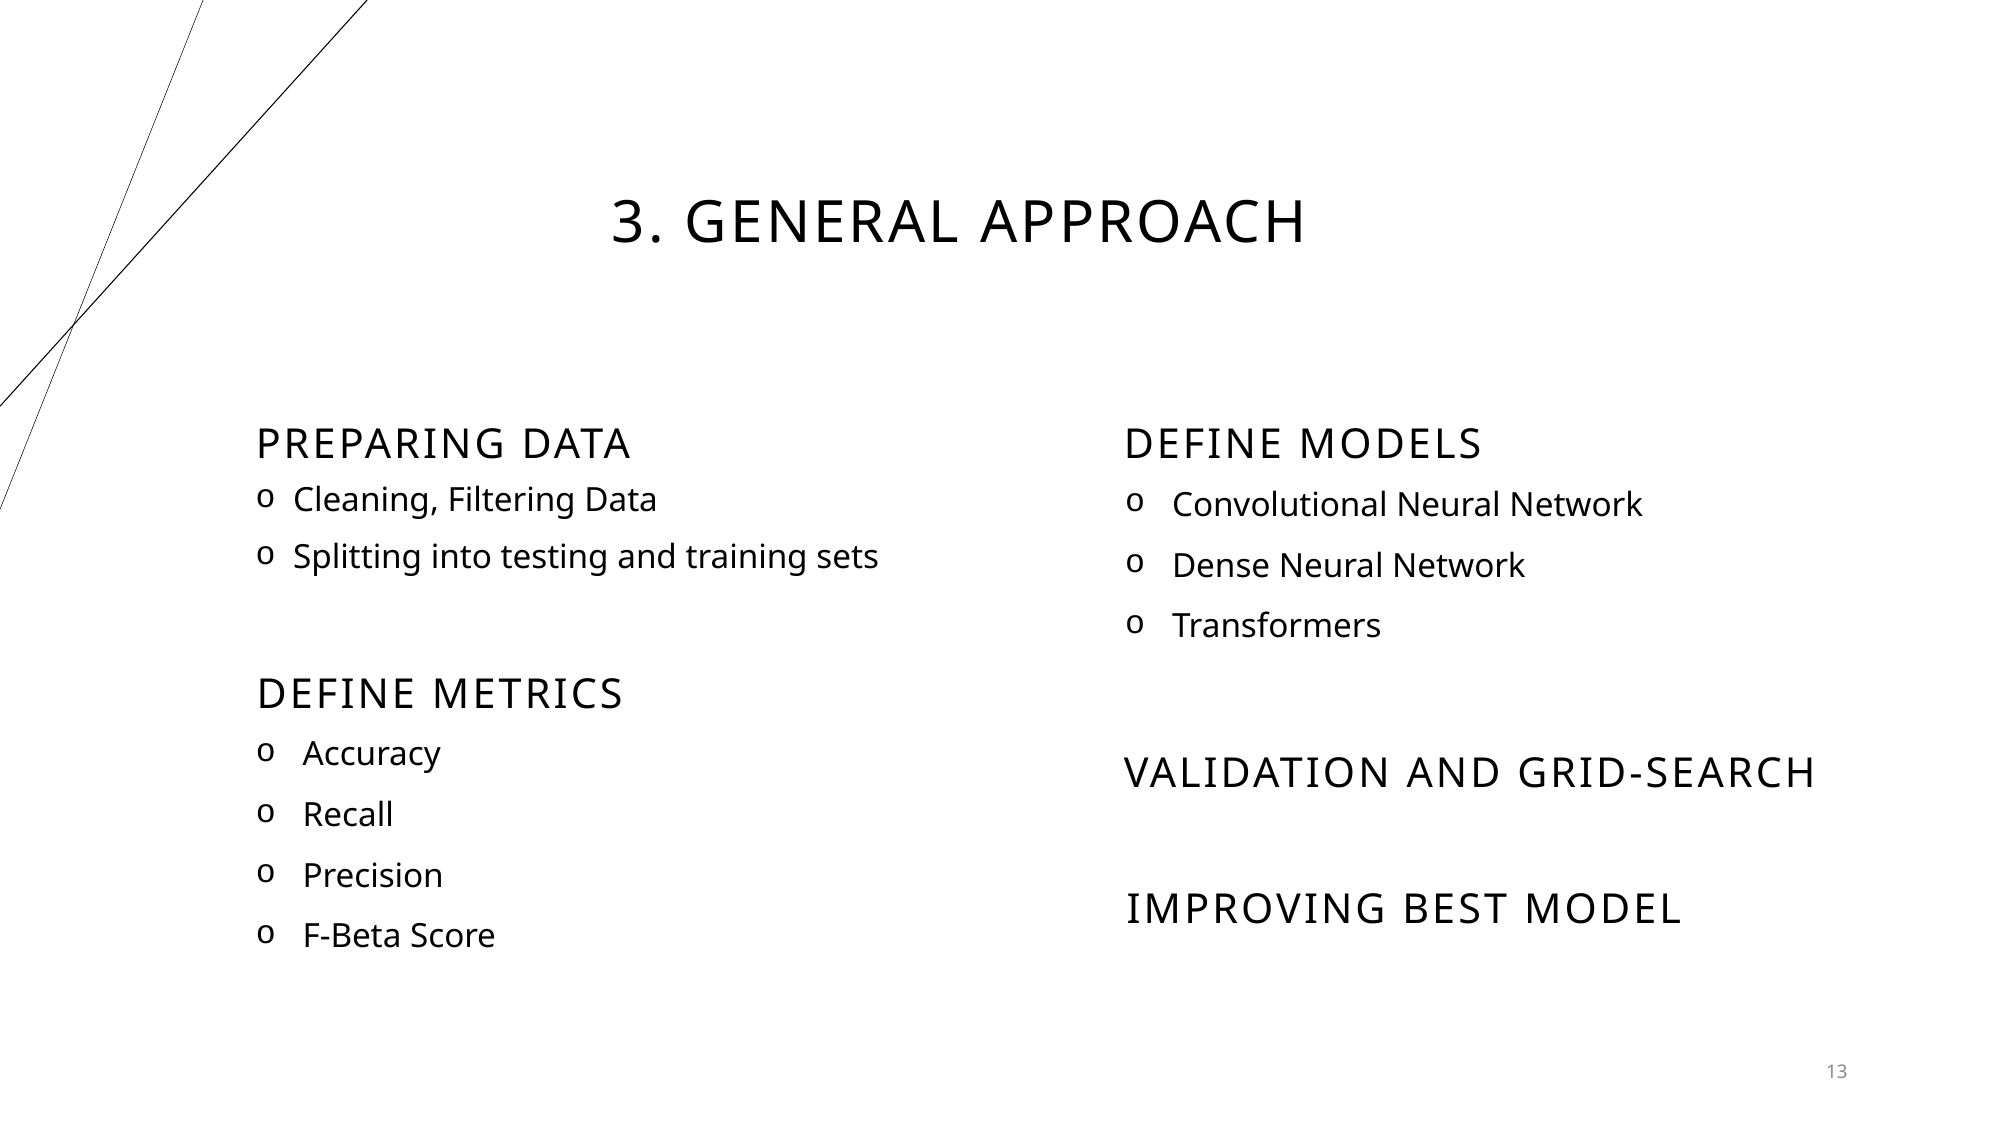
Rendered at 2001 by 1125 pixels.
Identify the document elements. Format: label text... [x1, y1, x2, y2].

text_box Cleaning, Filtering Data Splitting into testing and training sets [240, 475, 1110, 614]
text_box Convolutional Neural Network Dense Neural Network Transformers [1110, 475, 1863, 668]
title 3. General approach [268, 115, 1651, 333]
text_box VALIDATION AND GRID-SEARCH [1108, 744, 1841, 804]
text_box DEFINE MODELS [1108, 415, 1841, 476]
text_box DEFINE METRICS [241, 665, 1133, 726]
slide_number 13 [1412, 1042, 1863, 1103]
text_box IMPROVING BEST MODEL [1111, 879, 1844, 940]
text_box PREPARING DATA [240, 415, 1108, 475]
text_box Accuracy Recall Precision F-Beta Score [240, 725, 1065, 1043]
